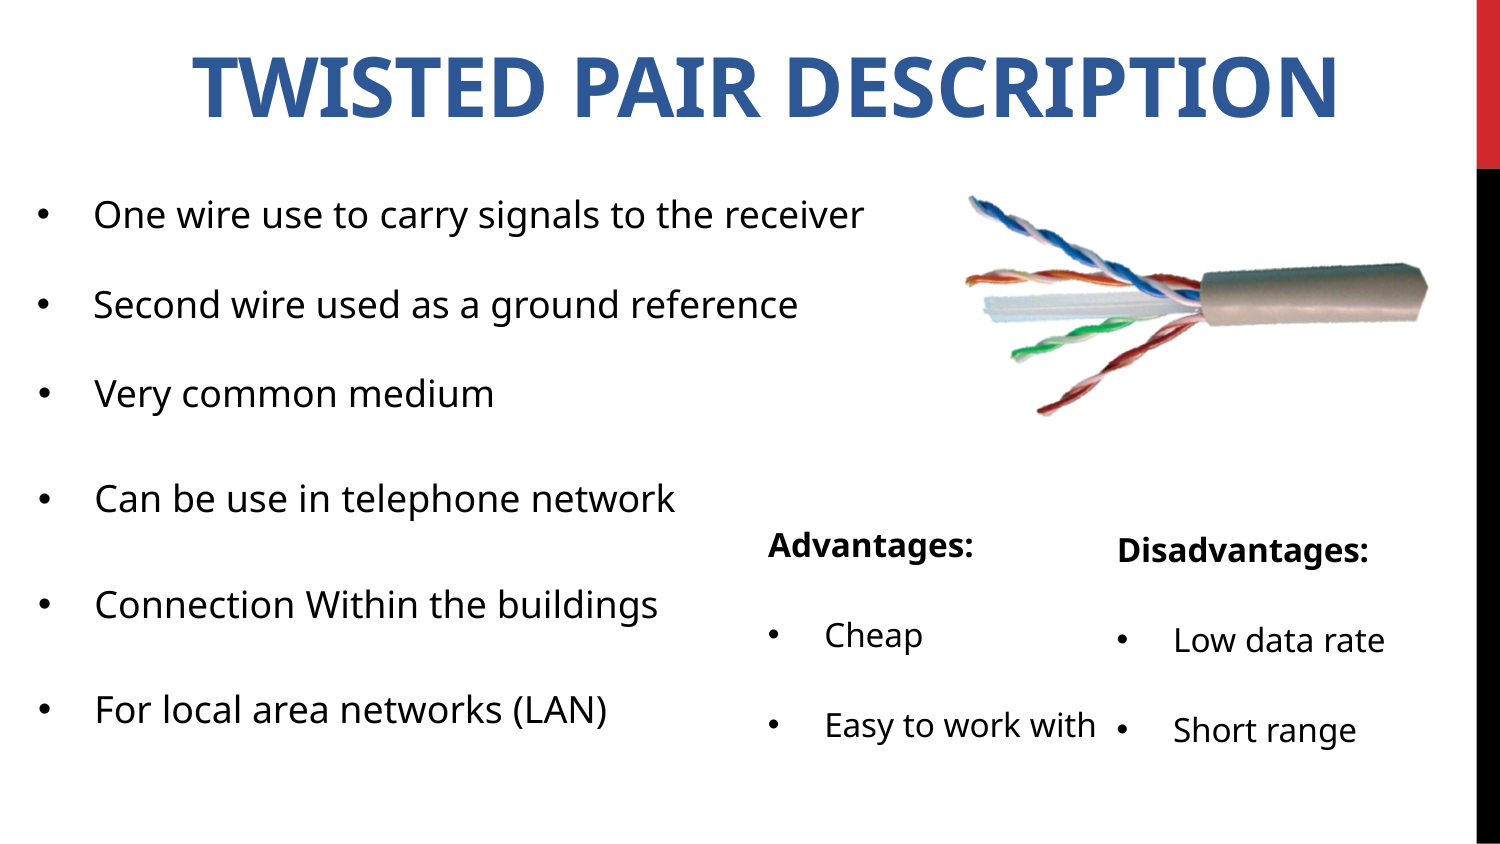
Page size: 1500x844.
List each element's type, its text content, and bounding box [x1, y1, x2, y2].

title Twisted Pair Description [189, 0, 1500, 134]
text_box Advantages: Cheap Easy to work with [766, 521, 1239, 795]
text_box Very common medium Can be use in telephone network Connection Within the buildings For local area networks (LAN) [36, 368, 908, 731]
text_box Disadvantages: Low data rate Short range [1099, 521, 1500, 757]
text_box One wire use to carry signals to the receiver Second wire used as a ground reference [34, 188, 926, 372]
picture [895, 84, 1492, 521]
